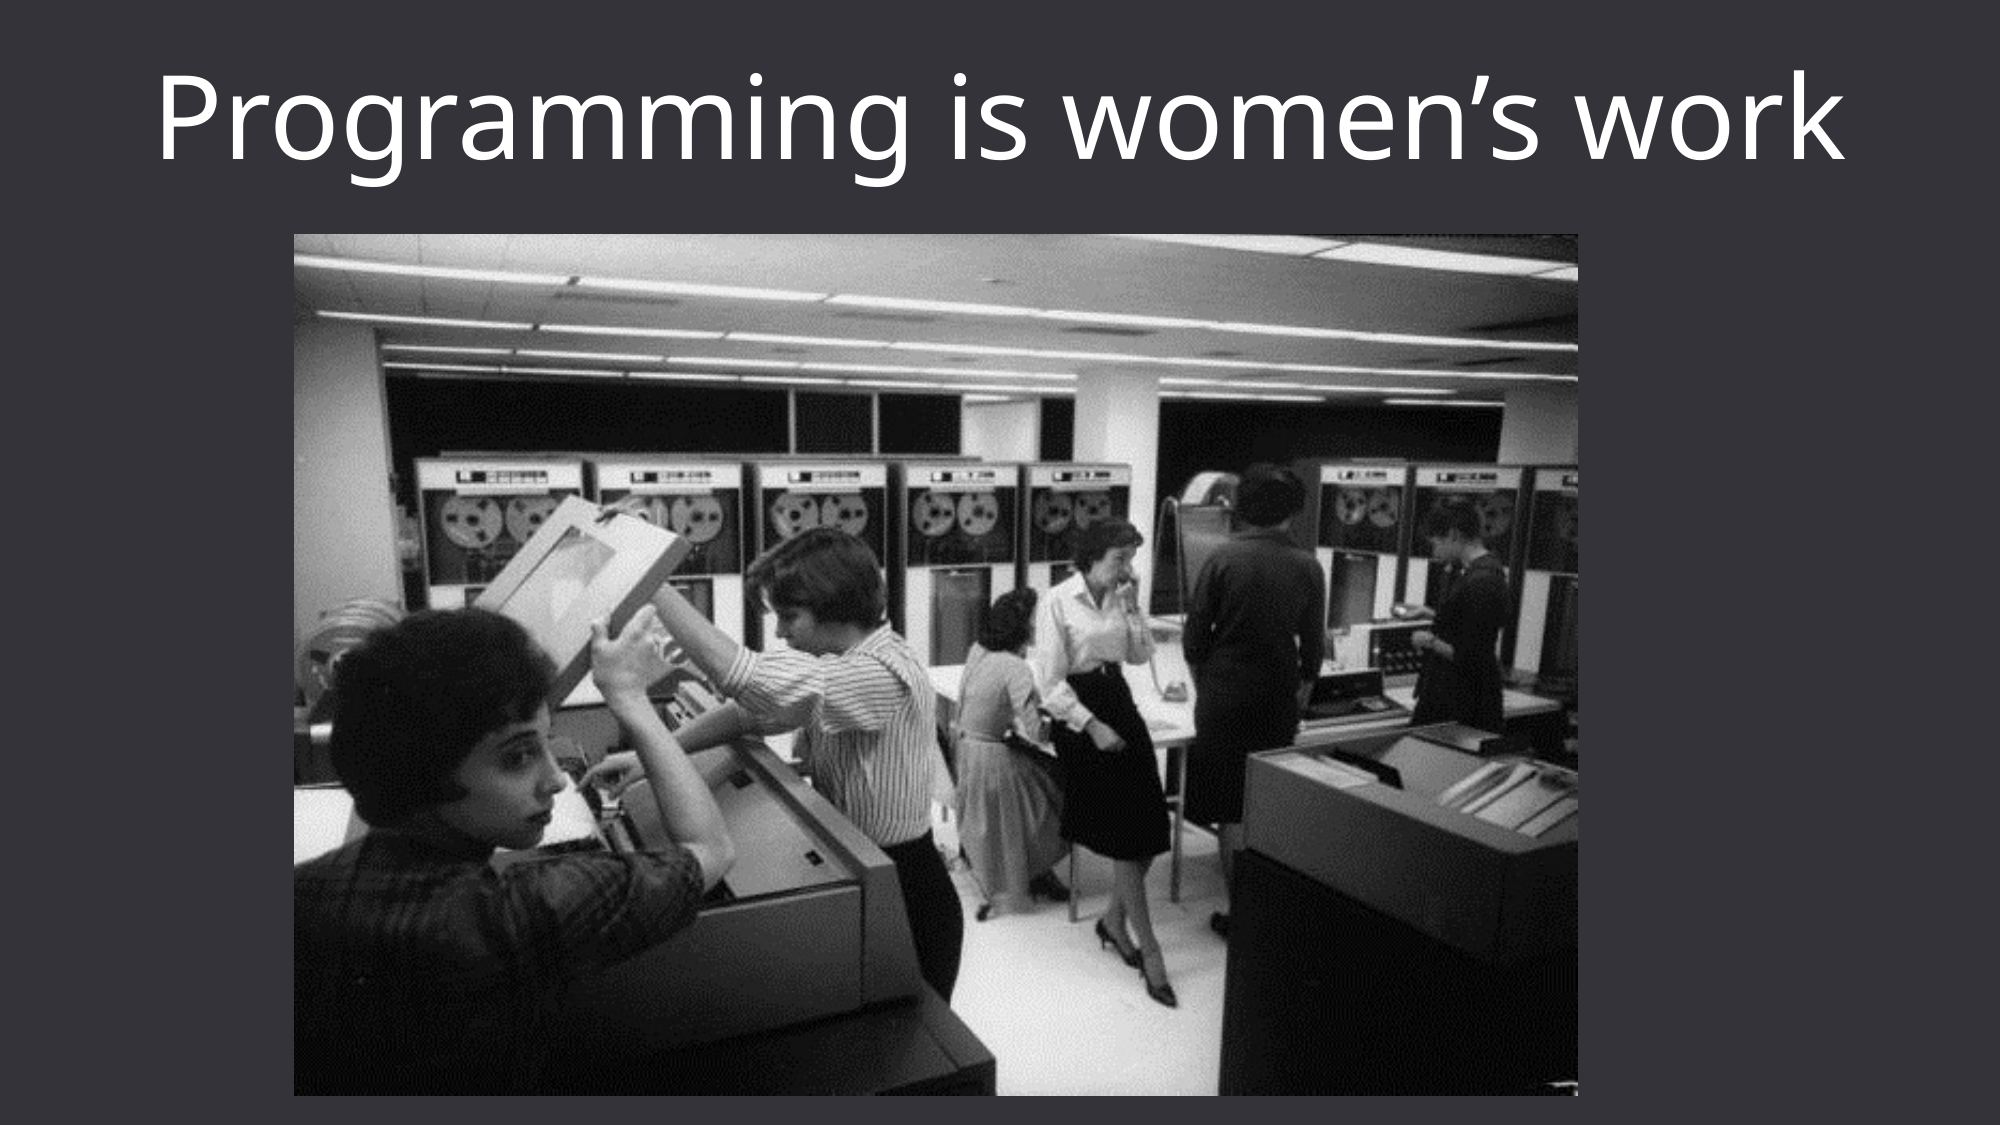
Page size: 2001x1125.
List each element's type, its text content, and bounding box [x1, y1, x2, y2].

text_box Programming is women’s work [0, 35, 2000, 191]
picture [294, 234, 1578, 1097]
